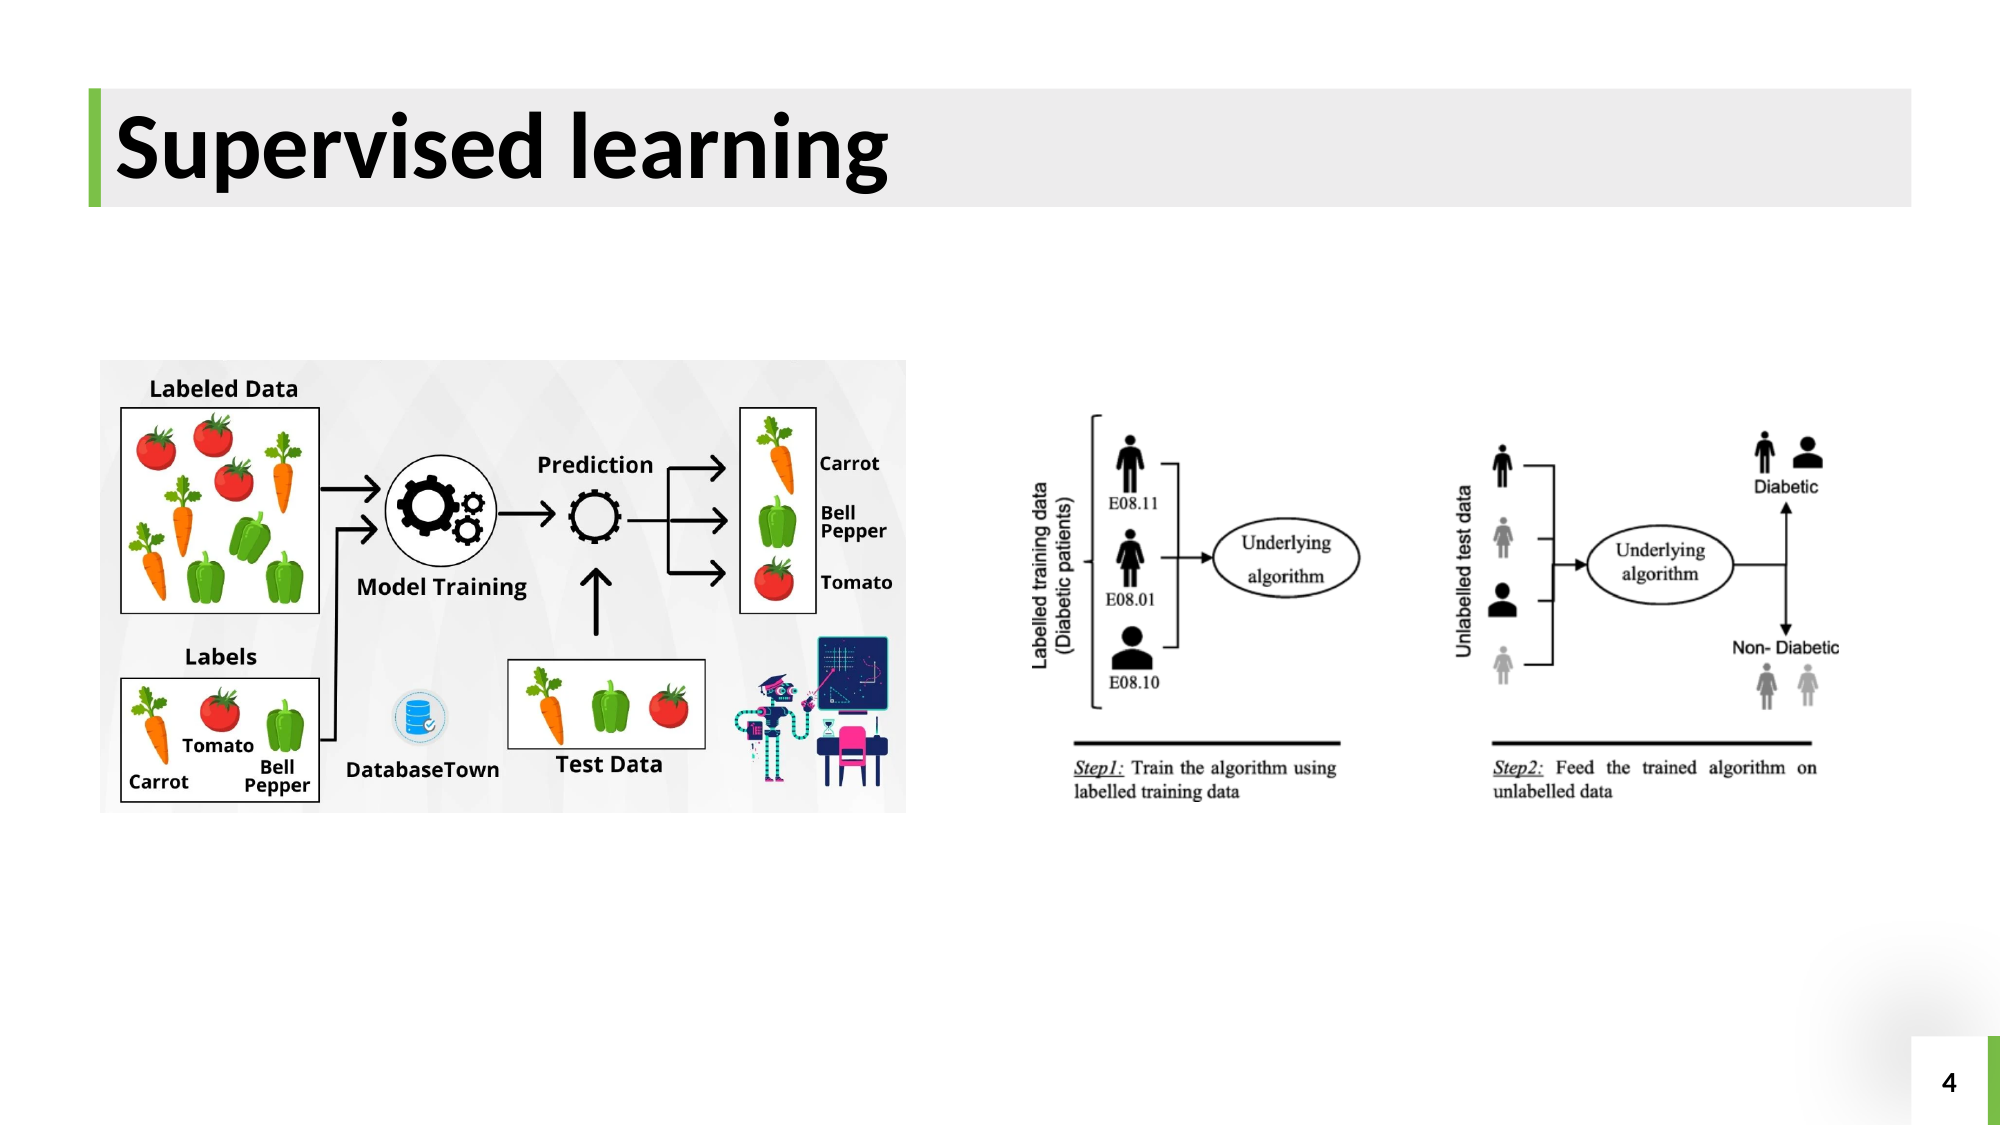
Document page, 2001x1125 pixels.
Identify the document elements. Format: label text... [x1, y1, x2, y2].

picture [100, 360, 907, 813]
slide_number 4 [1911, 1036, 1988, 1125]
title Supervised learning [100, 88, 1912, 207]
picture [1005, 406, 1871, 813]
